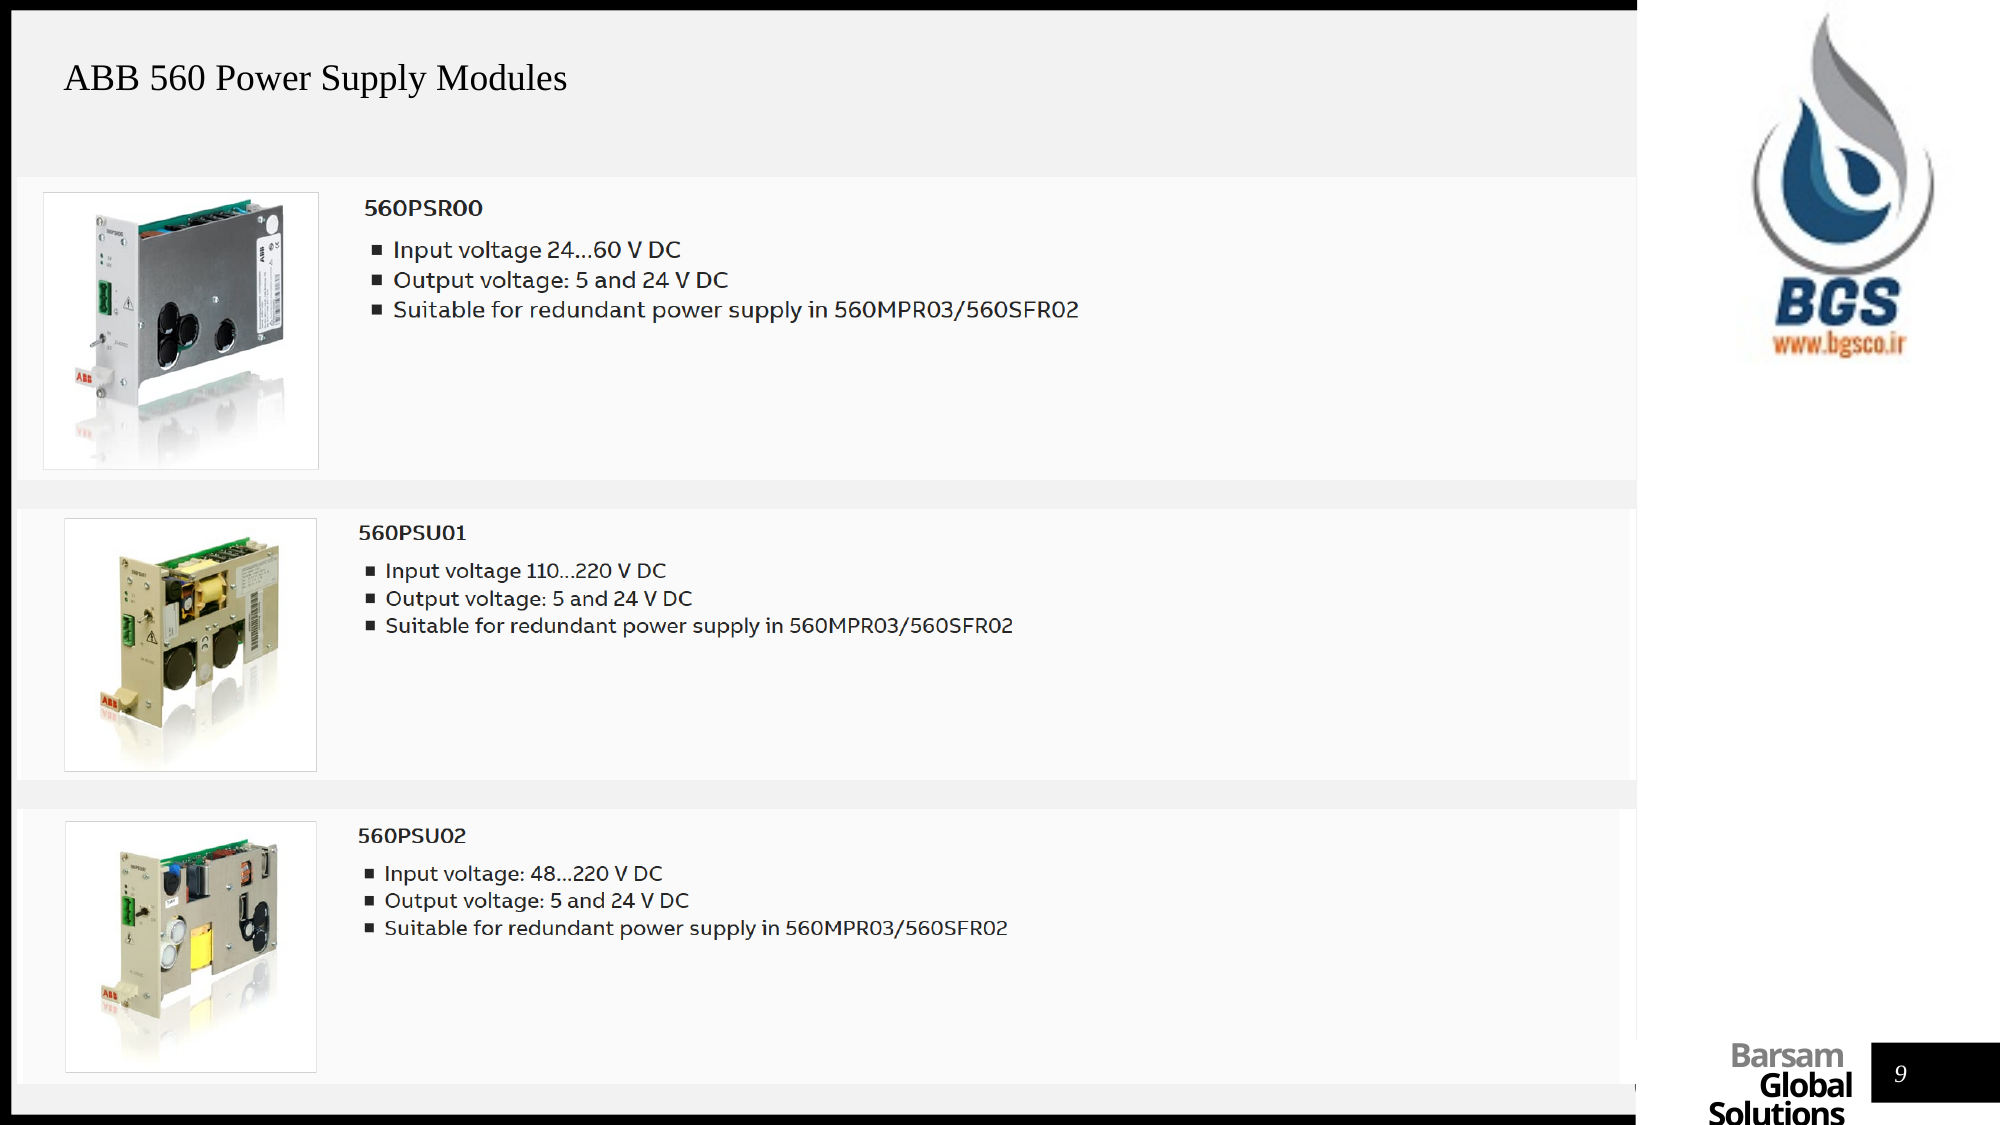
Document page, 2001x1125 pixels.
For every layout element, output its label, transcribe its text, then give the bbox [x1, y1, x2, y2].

text_box ABB 560 Power Supply Modules [48, 45, 716, 106]
picture [17, 509, 1636, 781]
picture [17, 809, 1636, 1084]
picture [1696, 0, 1972, 364]
text_box Barsam Global Solutions [1635, 1039, 1853, 1125]
picture [17, 177, 1636, 480]
slide_number 9 [1877, 1050, 1924, 1096]
